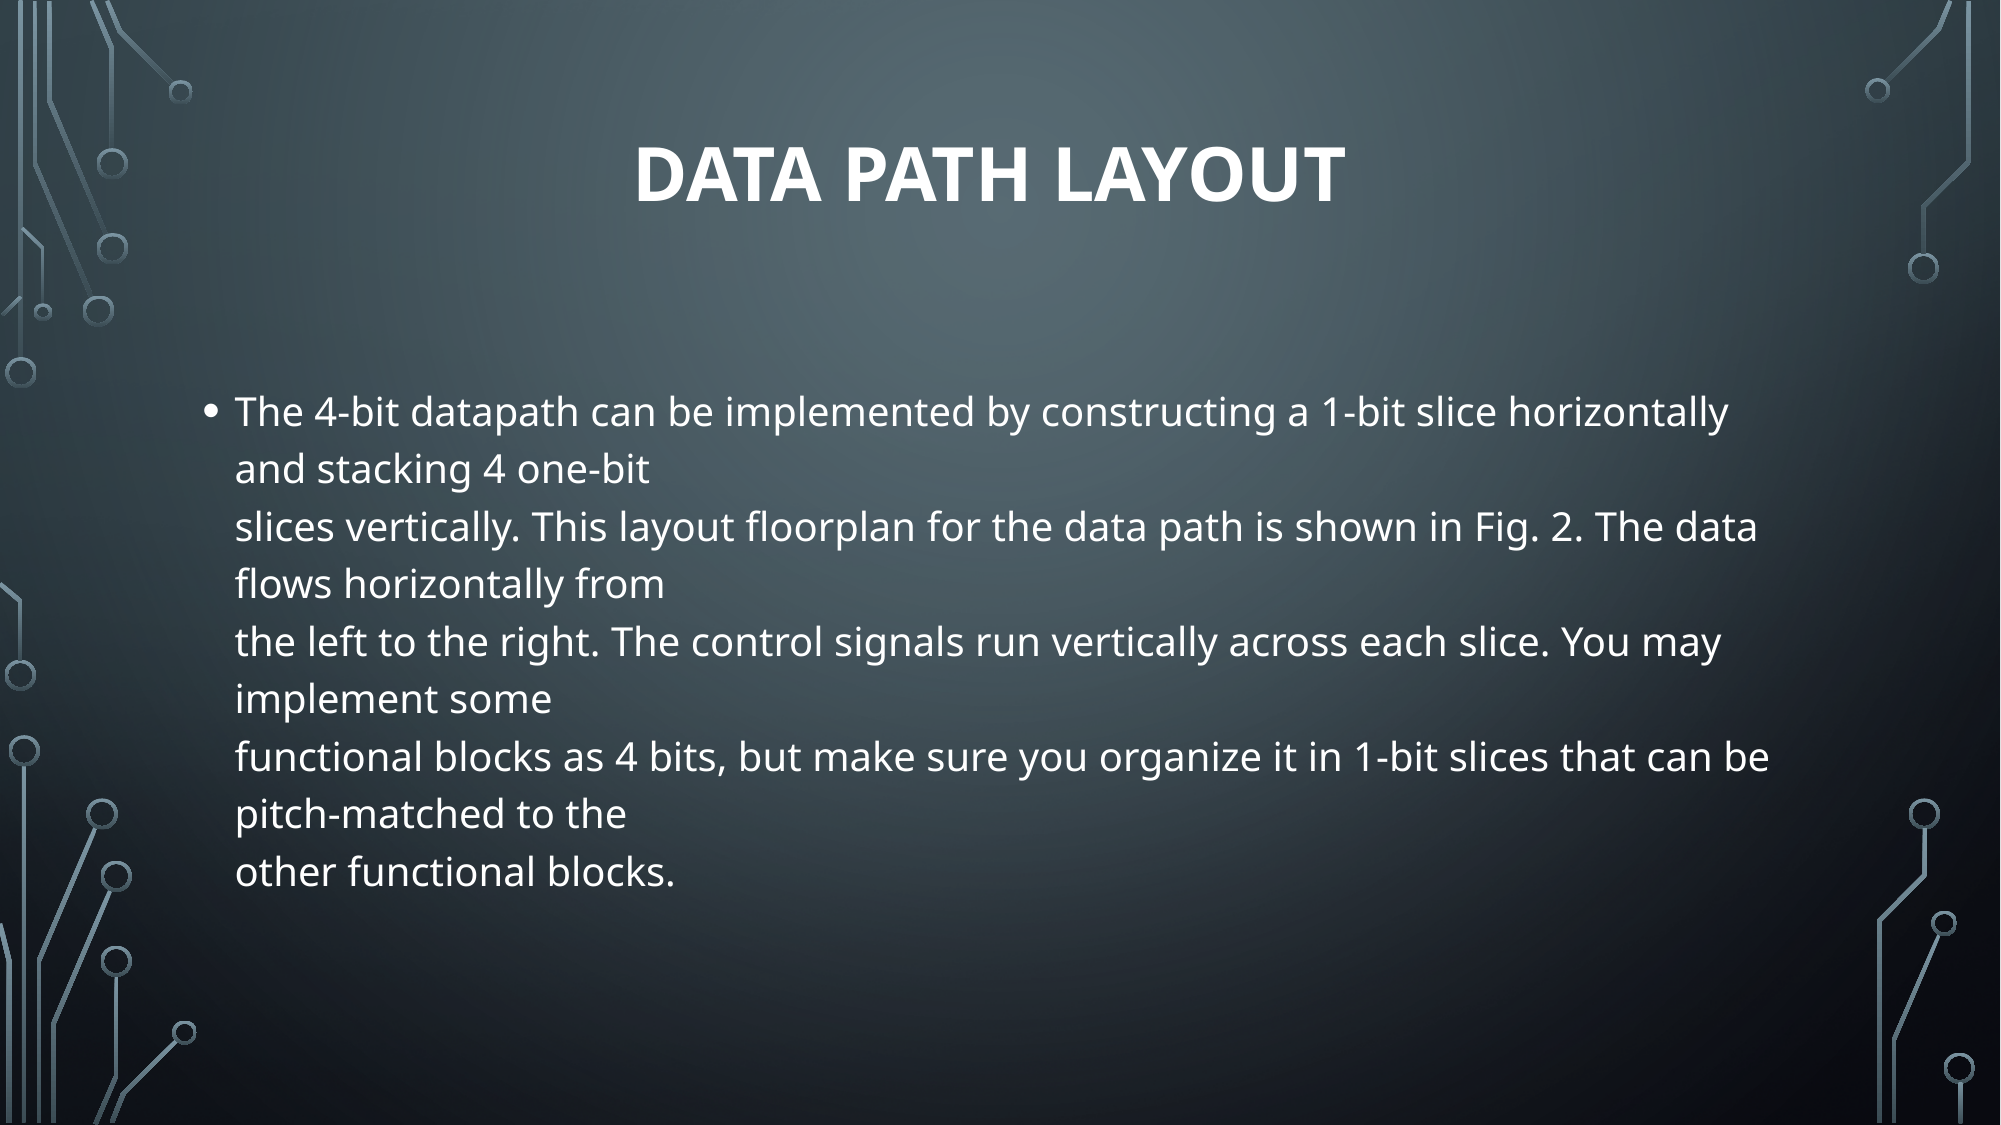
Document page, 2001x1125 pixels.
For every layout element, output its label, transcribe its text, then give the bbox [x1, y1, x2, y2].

list The 4-bit datapath can be implemented by constructing a 1-bit slice horizontally and stacking 4 one-bit slices vertically. This layout floorplan for the data path is shown in Fig. 2. The data flows horizontally from the left to the right. The control signals run vertically across each slice. You may implement some functional blocks as 4 bits, but make sure you organize it in 1-bit slices that can be pitch-matched to the other functional blocks. [187, 369, 1813, 950]
title Data Path Layout [187, 101, 1813, 344]
